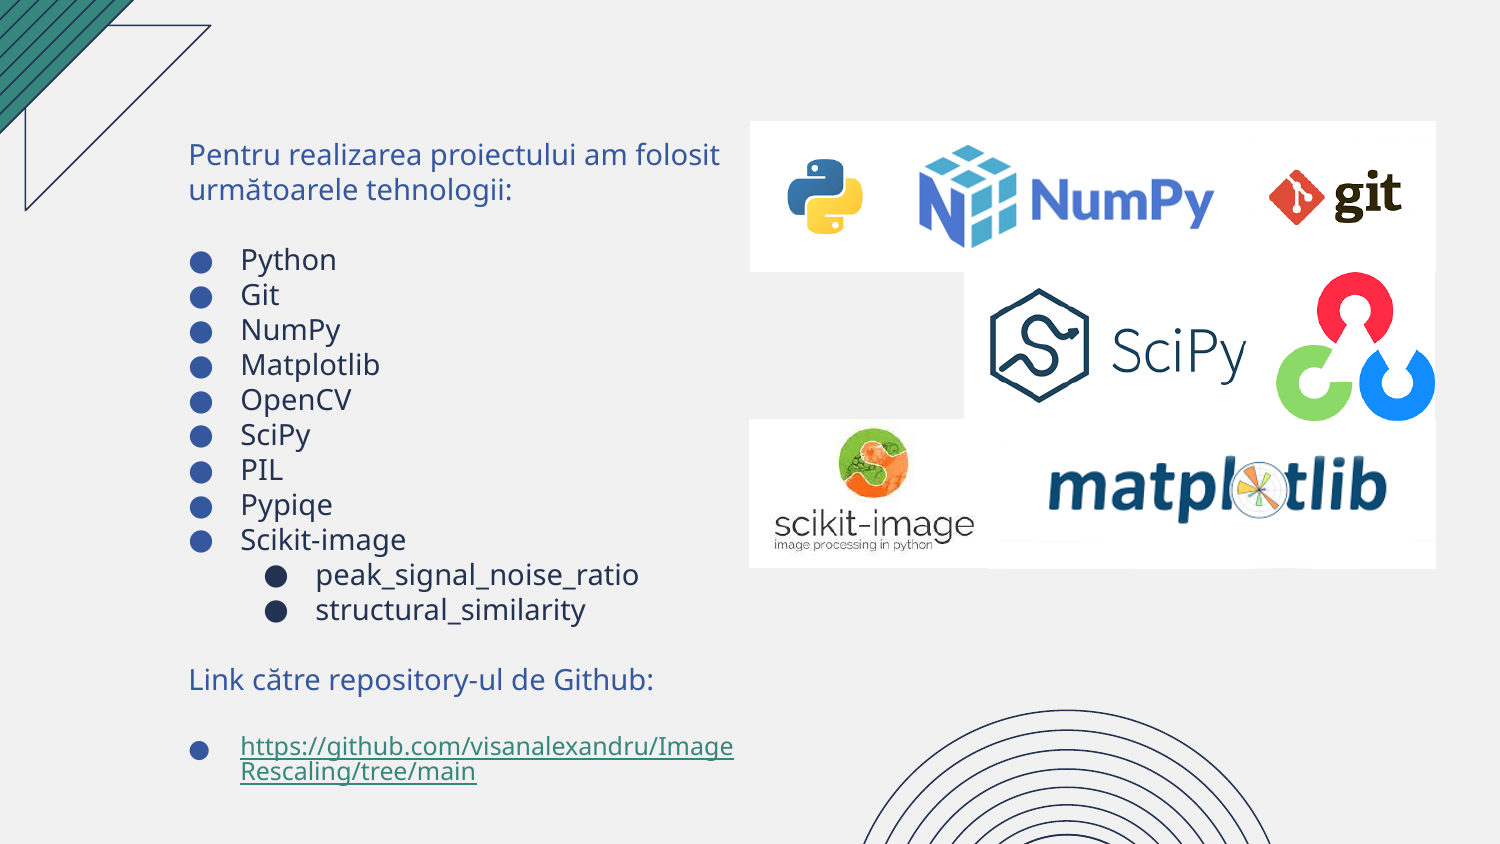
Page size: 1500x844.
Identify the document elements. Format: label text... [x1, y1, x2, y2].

list Pentru realizarea proiectului am folosit următoarele tehnologii: Python Git NumPy Matplotlib OpenCV SciPy PIL Pypiqe Scikit-image peak_signal_noise_ratio structural_similarity Link către repository-ul de Github: https://github.com/visanalexandru/ImageRescaling/tree/main [150, 121, 750, 810]
picture [749, 121, 1436, 569]
